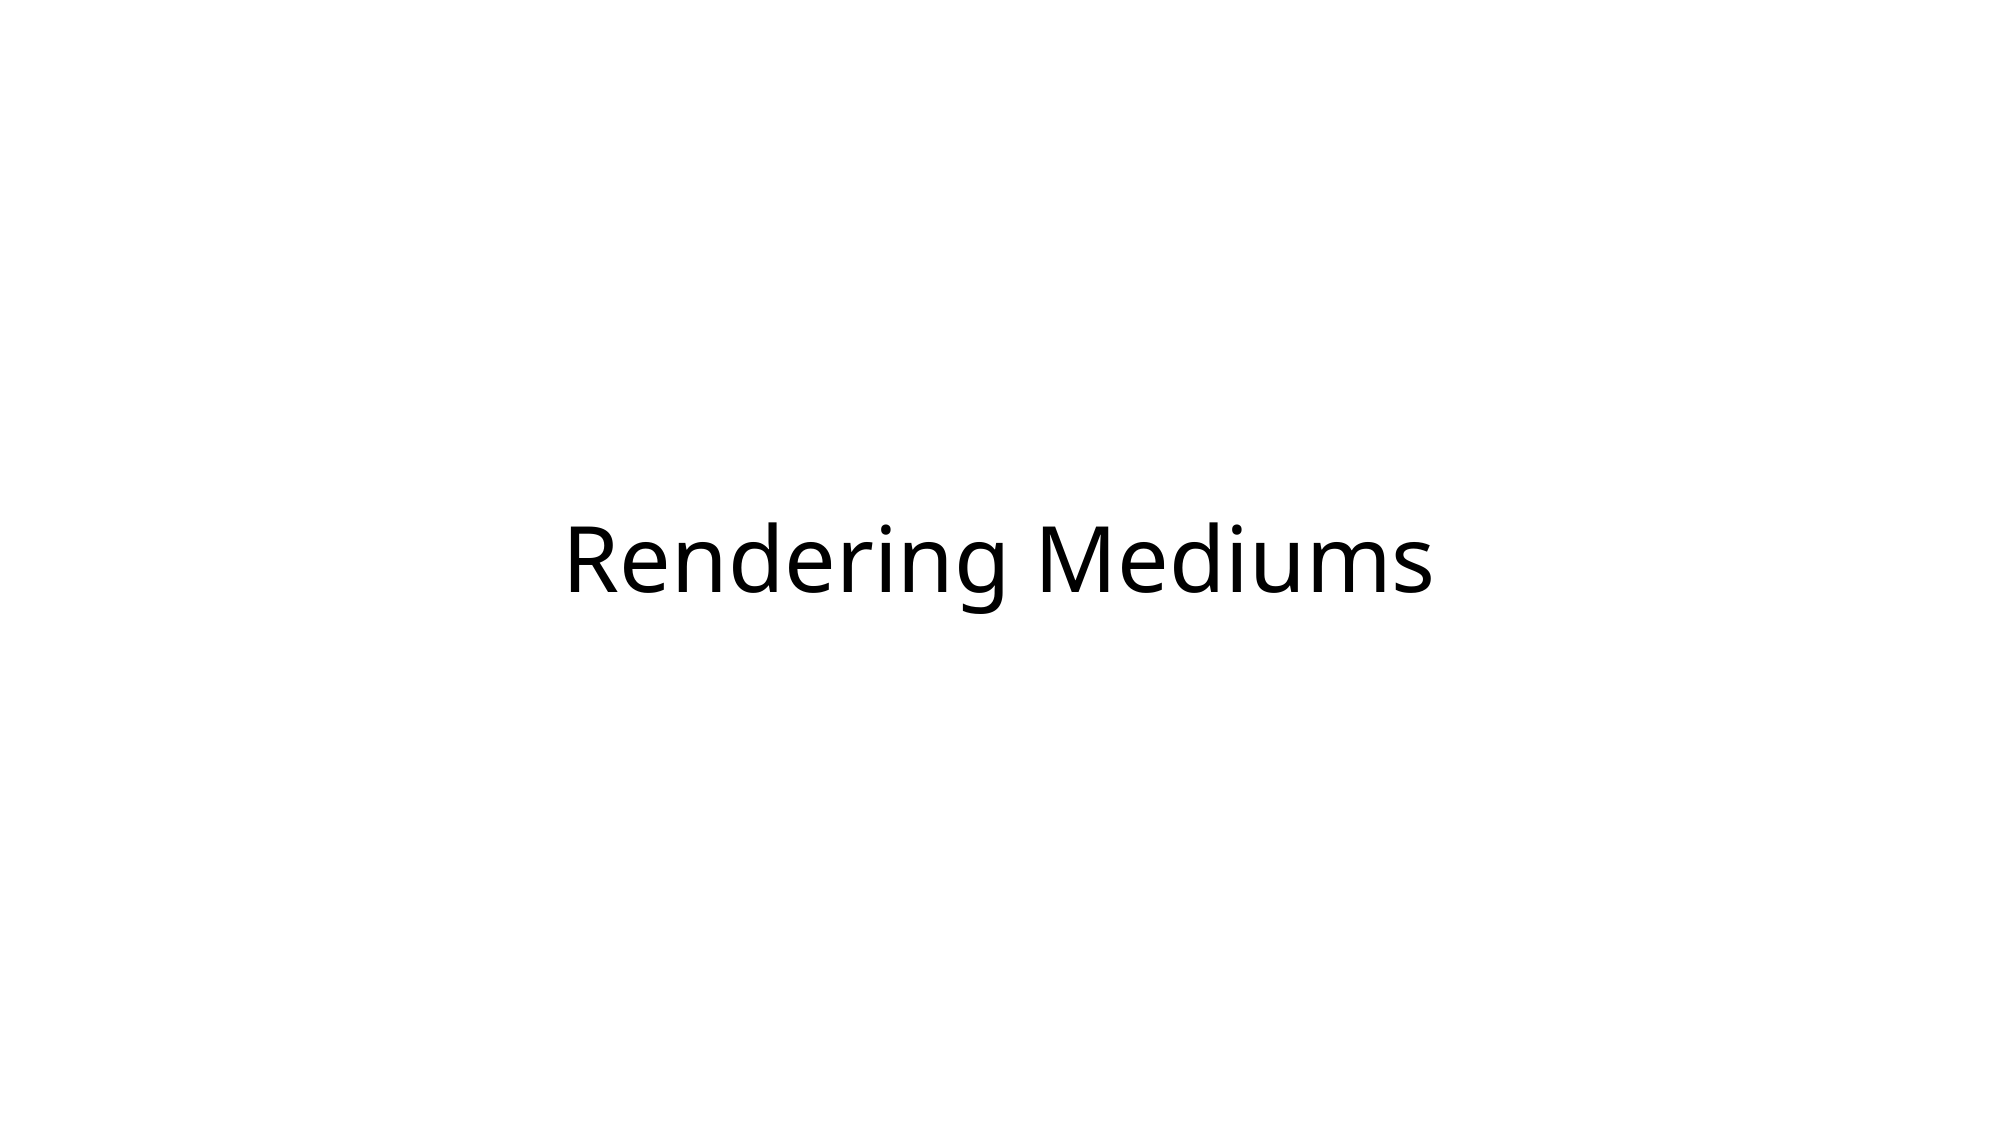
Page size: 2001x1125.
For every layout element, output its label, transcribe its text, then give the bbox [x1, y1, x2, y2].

title Rendering Mediums [137, 453, 1863, 672]
